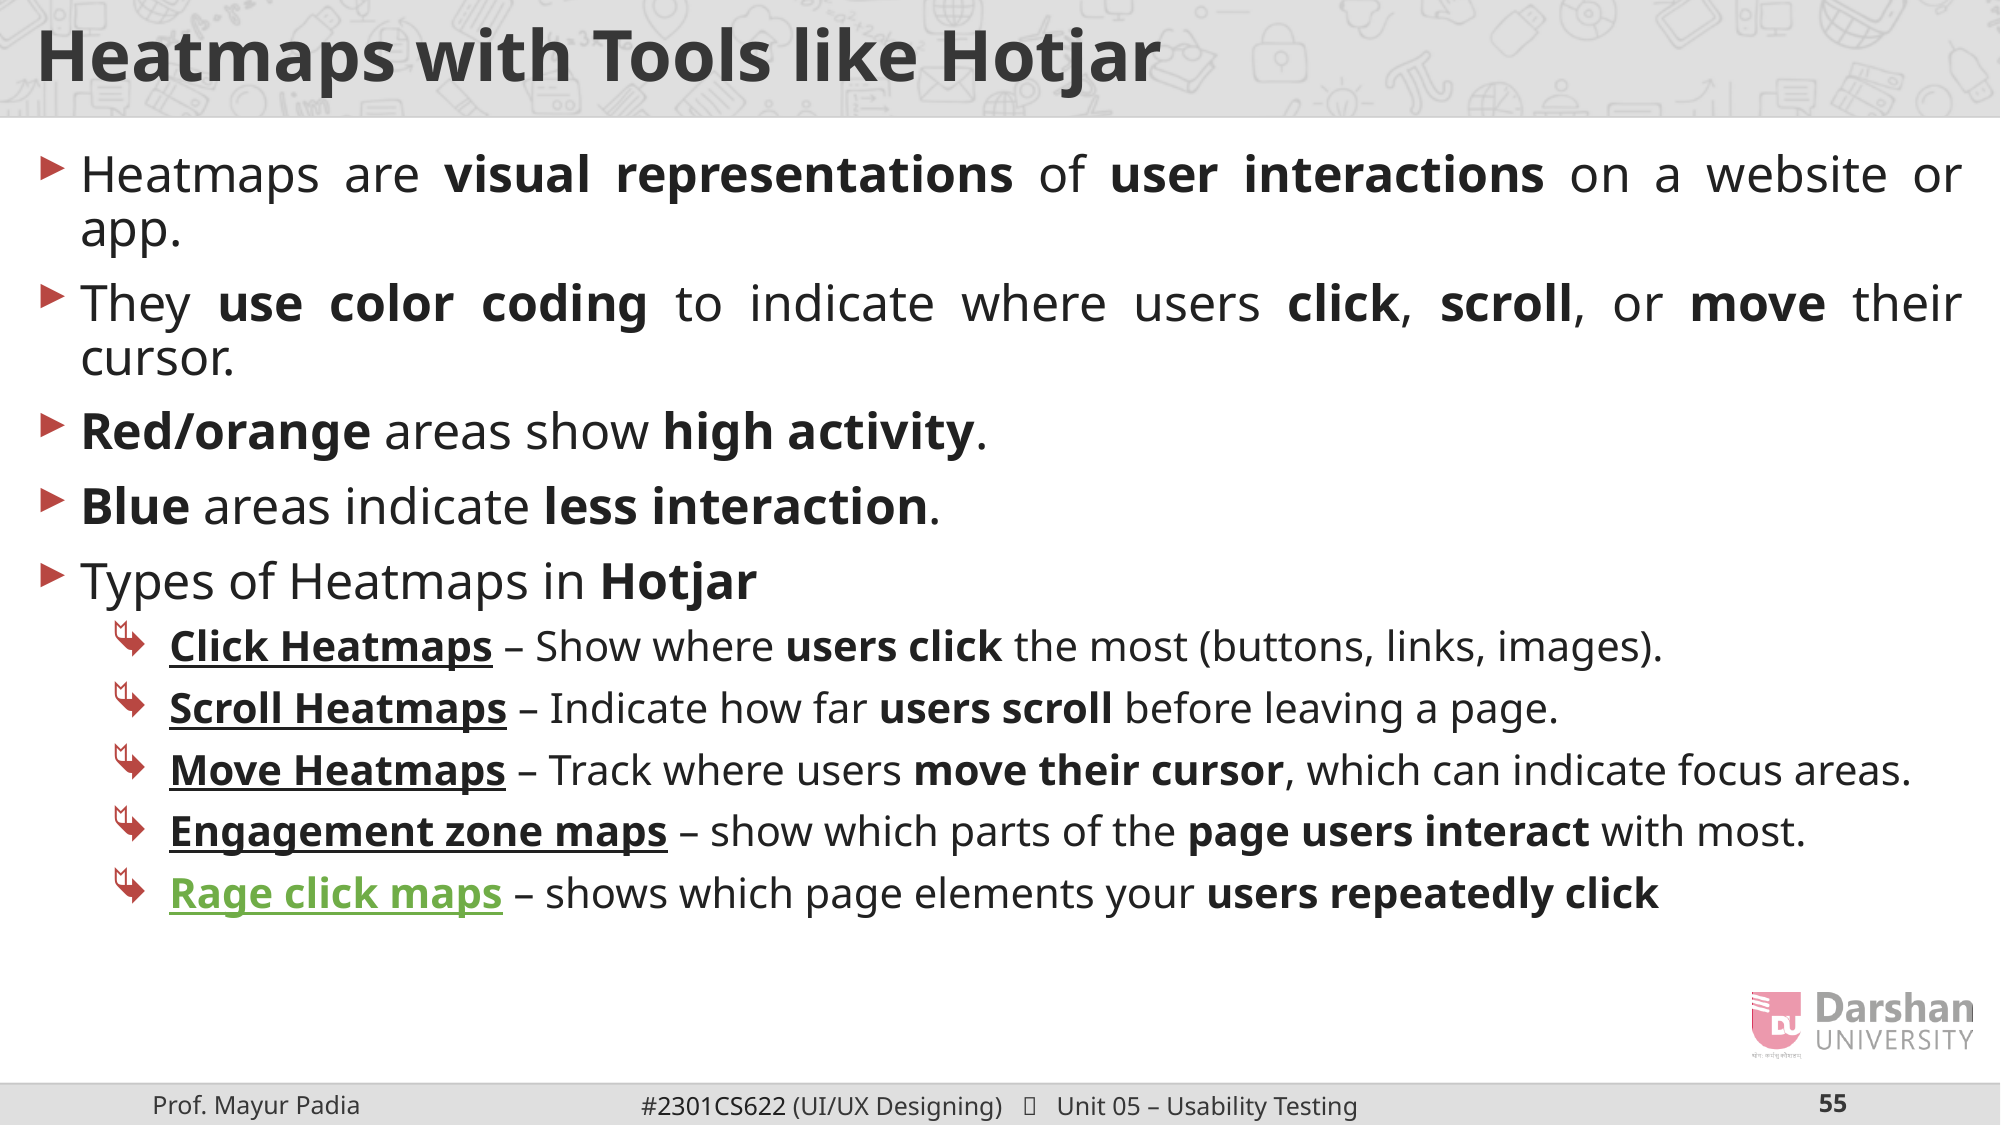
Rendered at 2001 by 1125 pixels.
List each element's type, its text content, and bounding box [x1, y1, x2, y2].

title Heatmaps with Tools like Hotjar [0, 0, 2000, 117]
list Heatmaps are visual representations of user interactions on a website or app. They use color coding to indicate where users click, scroll, or move their cursor. Red/orange areas show high activity. Blue areas indicate less interaction. Types of Heatmaps in Hotjar Click Heatmaps – Show where users click the most (buttons, links, images). Scroll Heatmaps – Indicate how far users scroll before leaving a page. Move Heatmaps – Track where users move their cursor, which can indicate focus areas. Engagement zone maps – show which parts of the page users interact with most. Rage click maps – shows which page elements your users repeatedly click [21, 141, 1979, 1059]
